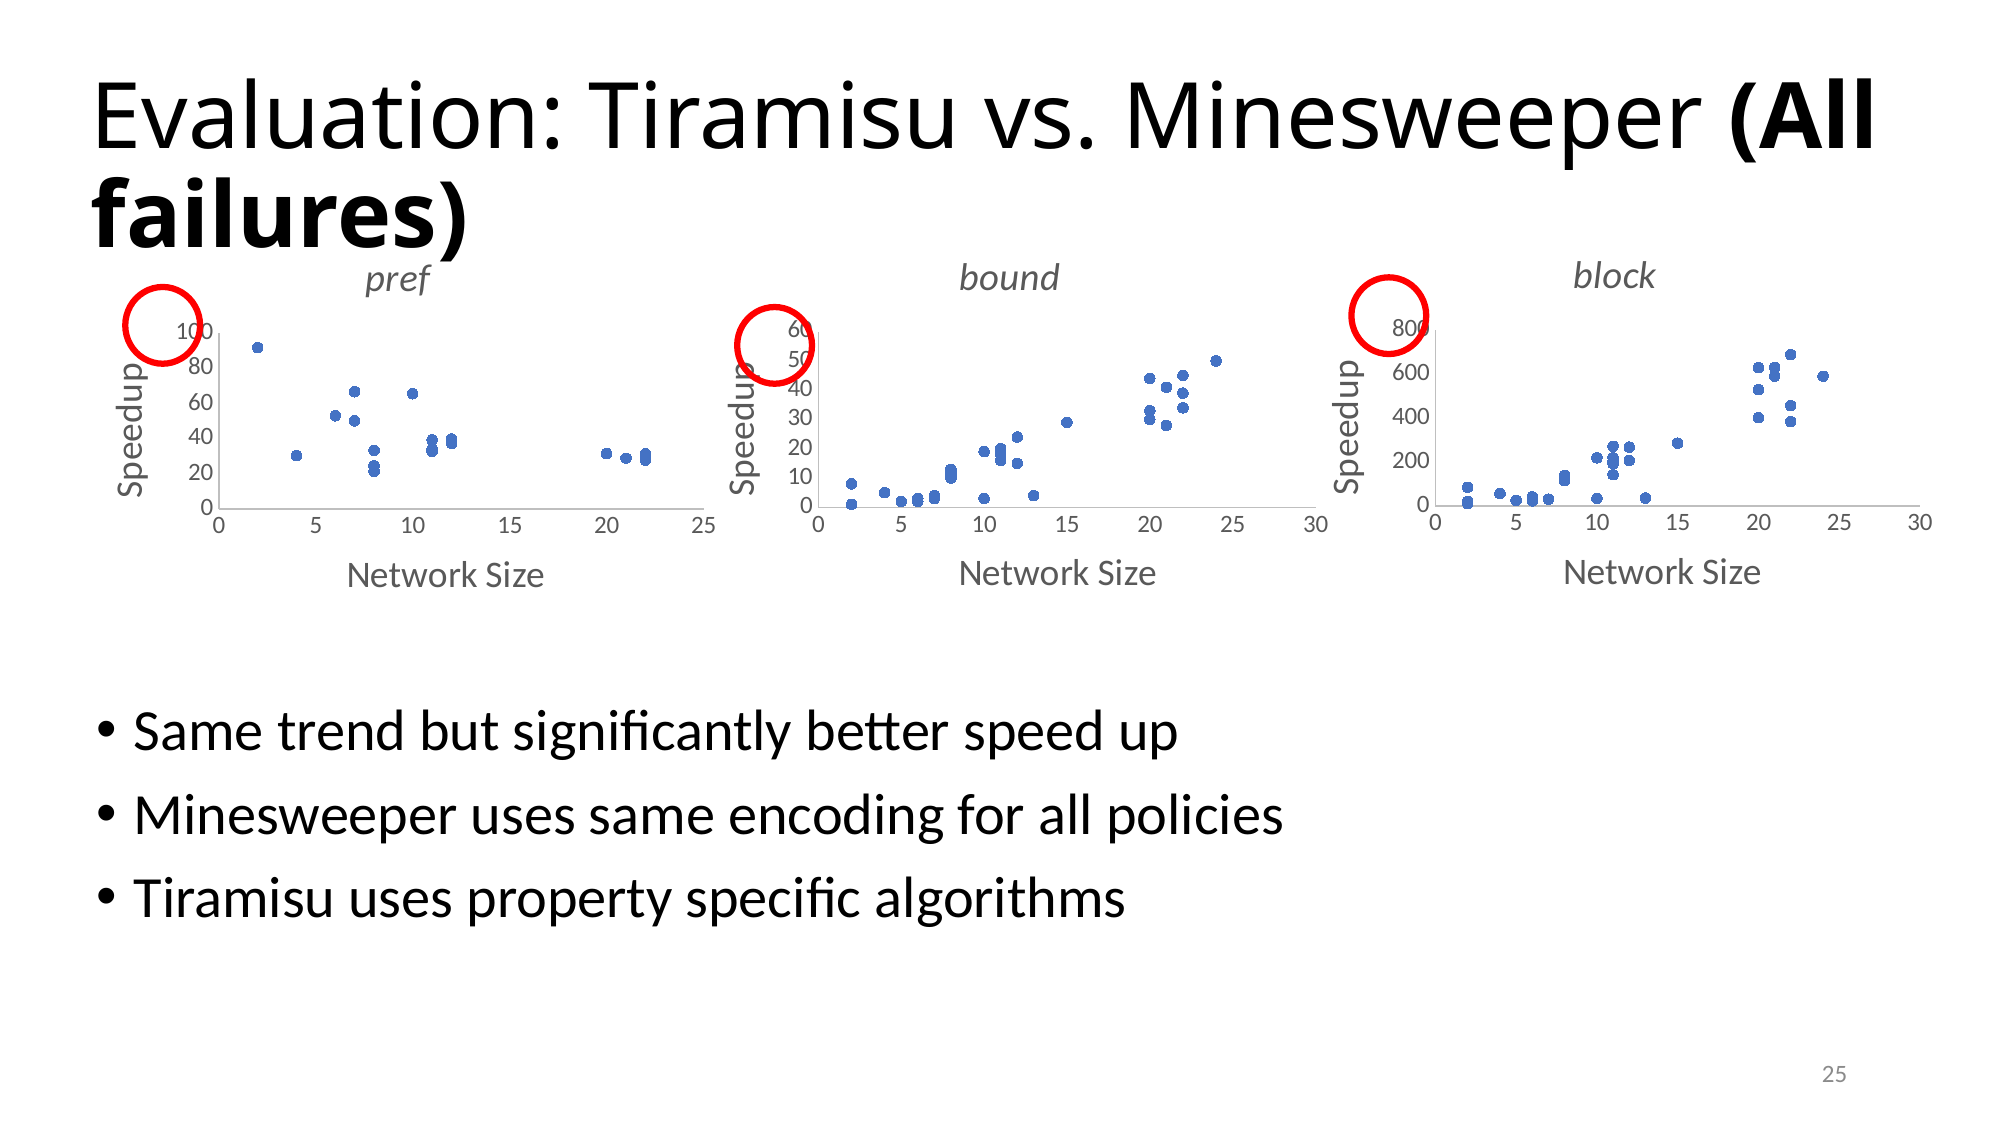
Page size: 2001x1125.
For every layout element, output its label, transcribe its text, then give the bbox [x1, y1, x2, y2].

slide_number 25 [1412, 1042, 1863, 1103]
title Evaluation: Tiramisu vs. Minesweeper (All failures) [75, 59, 1962, 278]
list Same trend but significantly better speed up Minesweeper uses same encoding for all policies Tiramisu uses property specific algorithms [81, 692, 1807, 1043]
chart [75, 231, 1946, 633]
